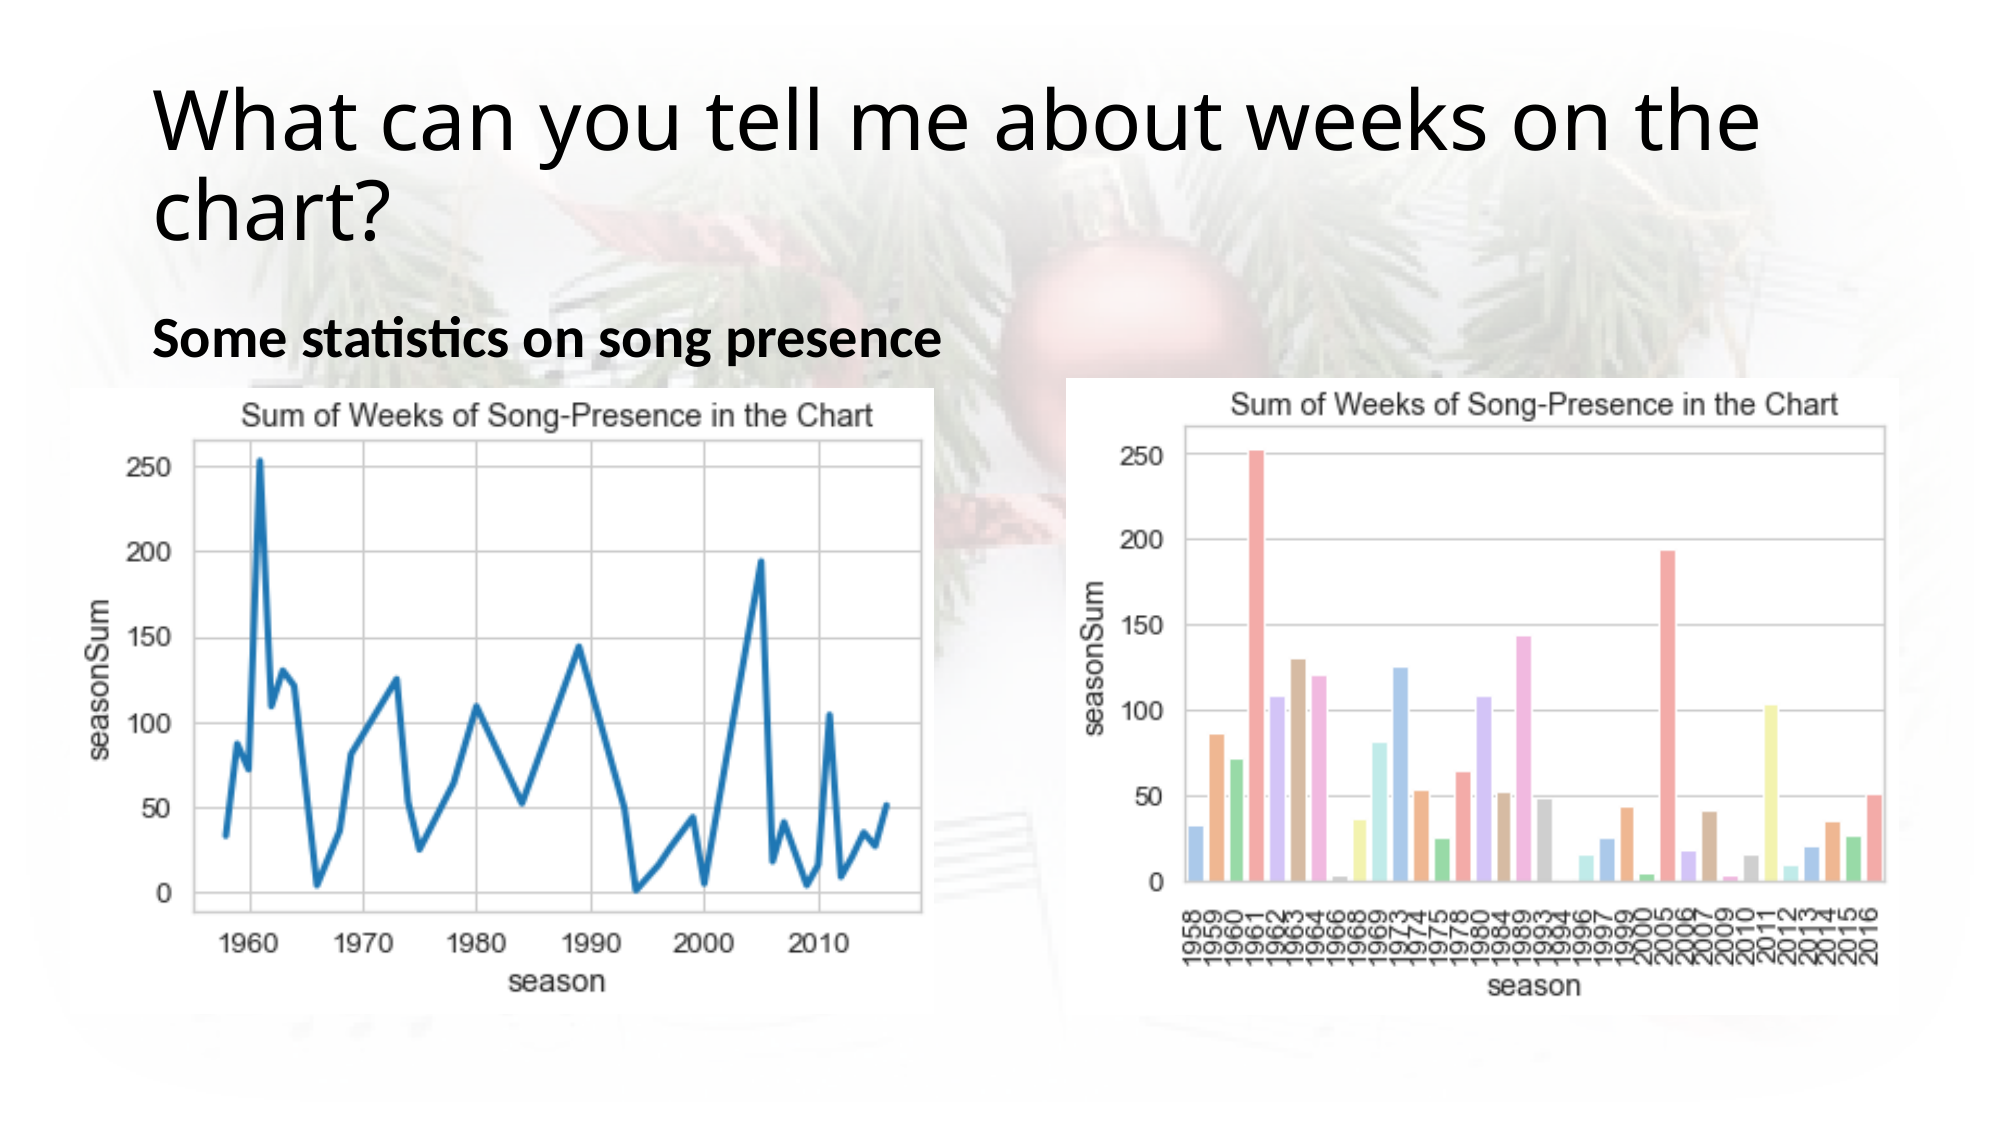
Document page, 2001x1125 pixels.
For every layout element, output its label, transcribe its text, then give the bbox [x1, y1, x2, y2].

picture [70, 388, 934, 1014]
title What can you tell me about weeks on the chart? [137, 59, 1863, 278]
picture [1066, 378, 1899, 1015]
list Some statistics on song presence [137, 299, 1863, 1014]
